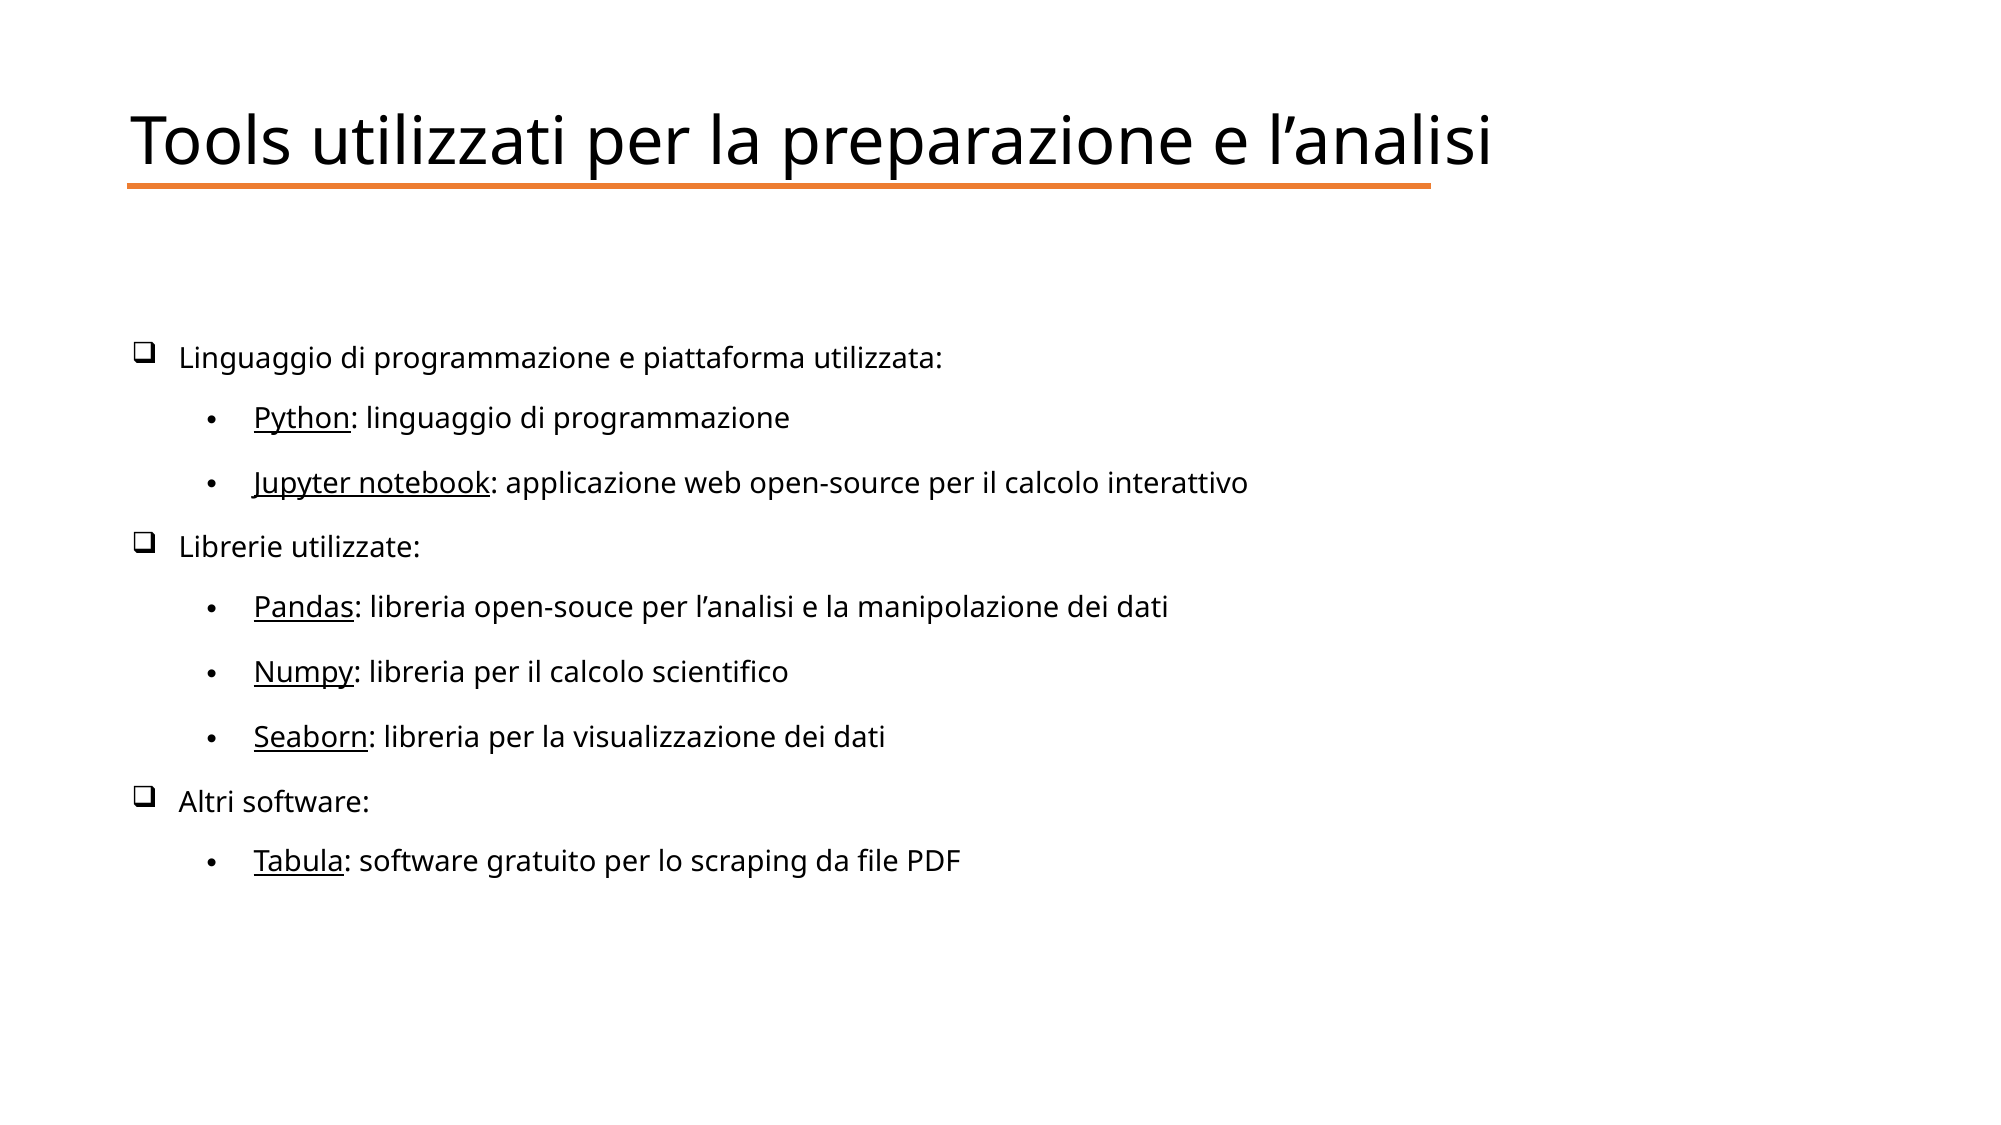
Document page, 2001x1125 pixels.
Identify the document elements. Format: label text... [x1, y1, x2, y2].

text_box Tools utilizzati per la preparazione e l’analisi [115, 90, 1774, 185]
text_box Linguaggio di programmazione e piattaforma utilizzata: Python: linguaggio di programmazione Jupyter notebook: applicazione web open-source per il calcolo interattivo Librerie utilizzate: Pandas: libreria open-souce per l’analisi e la manipolazione dei dati Numpy: libreria per il calcolo scientifico Seaborn: libreria per la visualizzazione dei dati Altri software: Tabula: software gratuito per lo scraping da file PDF [116, 331, 1432, 890]
